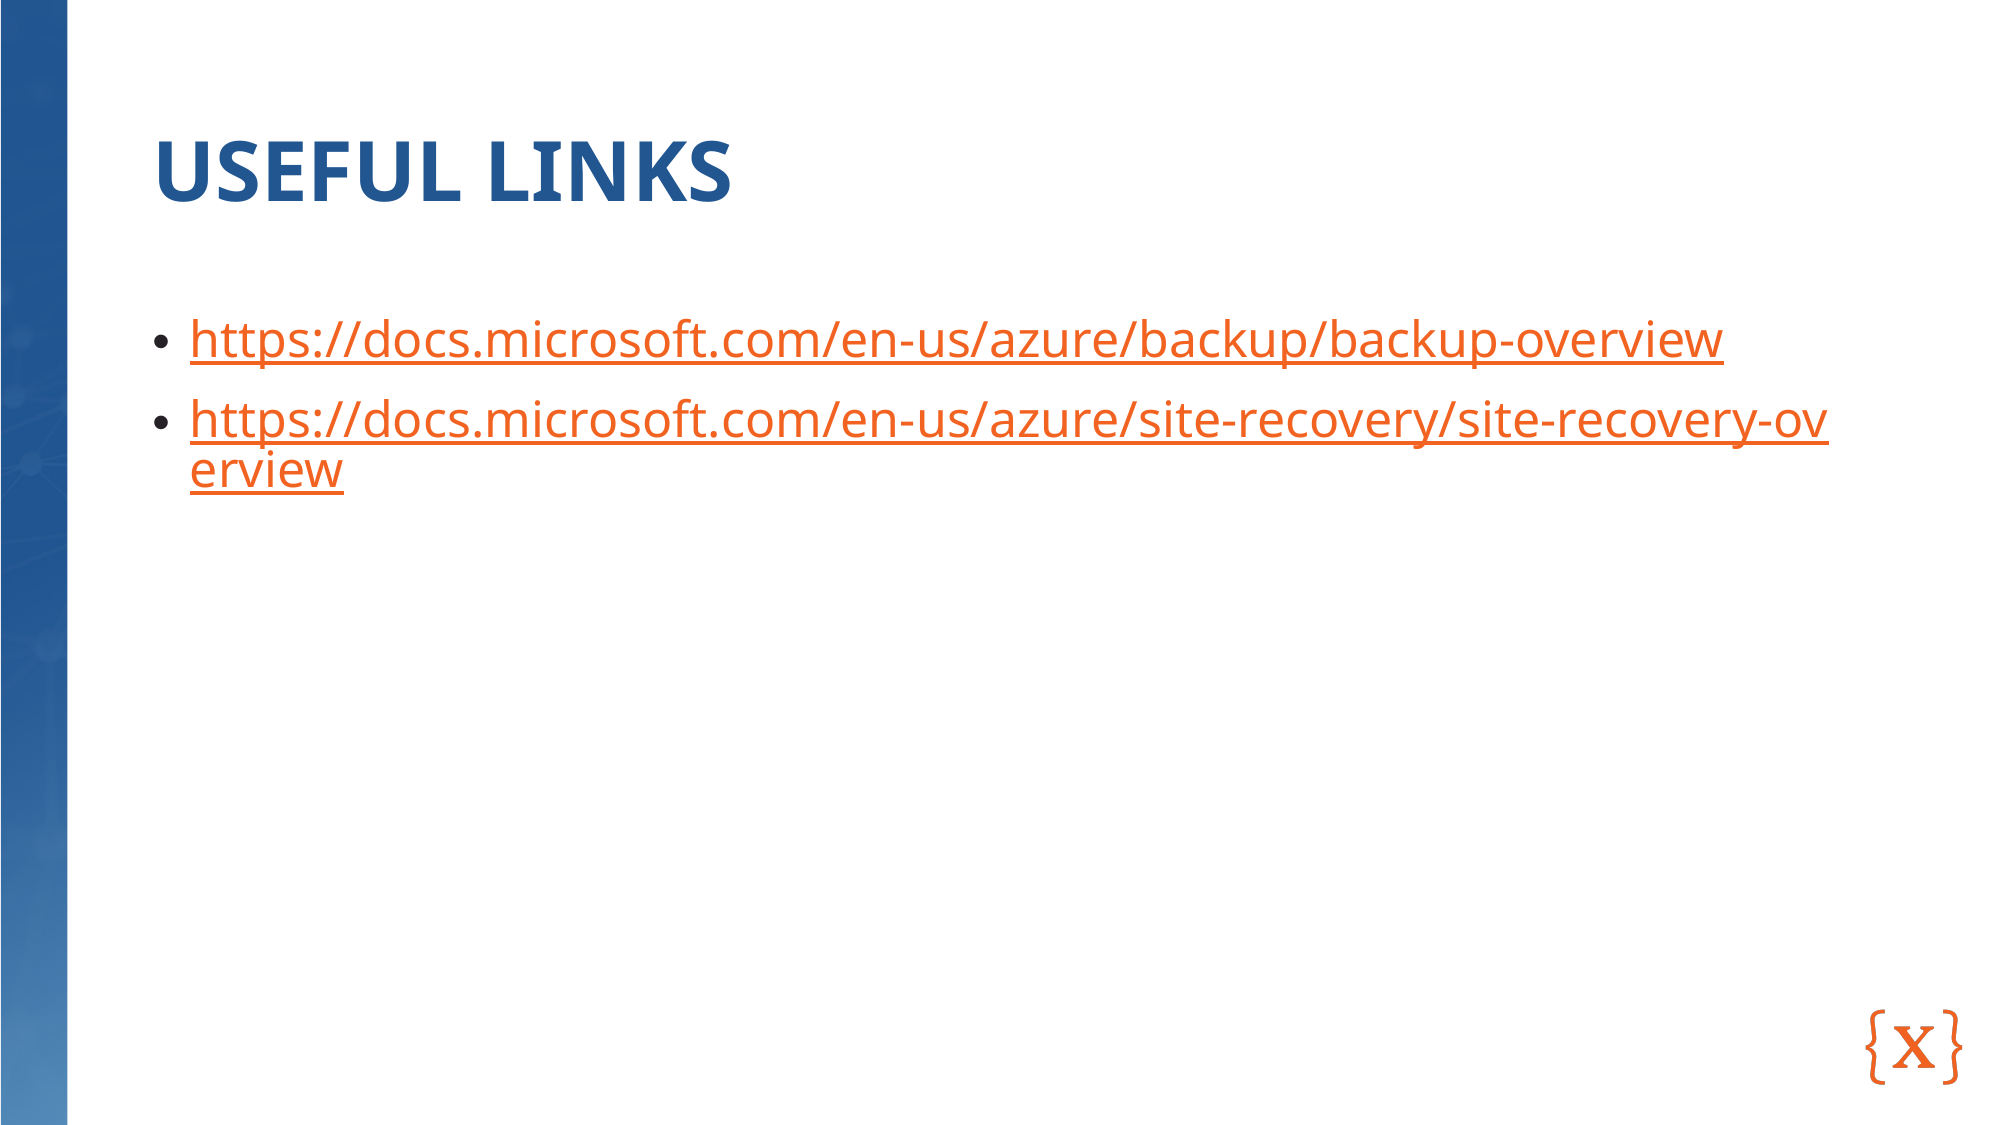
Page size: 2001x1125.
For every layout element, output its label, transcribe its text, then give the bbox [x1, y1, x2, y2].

picture [1862, 1000, 1966, 1094]
picture [0, 0, 68, 1125]
list https://docs.microsoft.com/en-us/azure/backup/backup-overview https://docs.microsoft.com/en-us/azure/site-recovery/site-recovery-overview [137, 299, 1863, 1014]
title Useful links [137, 59, 1863, 278]
